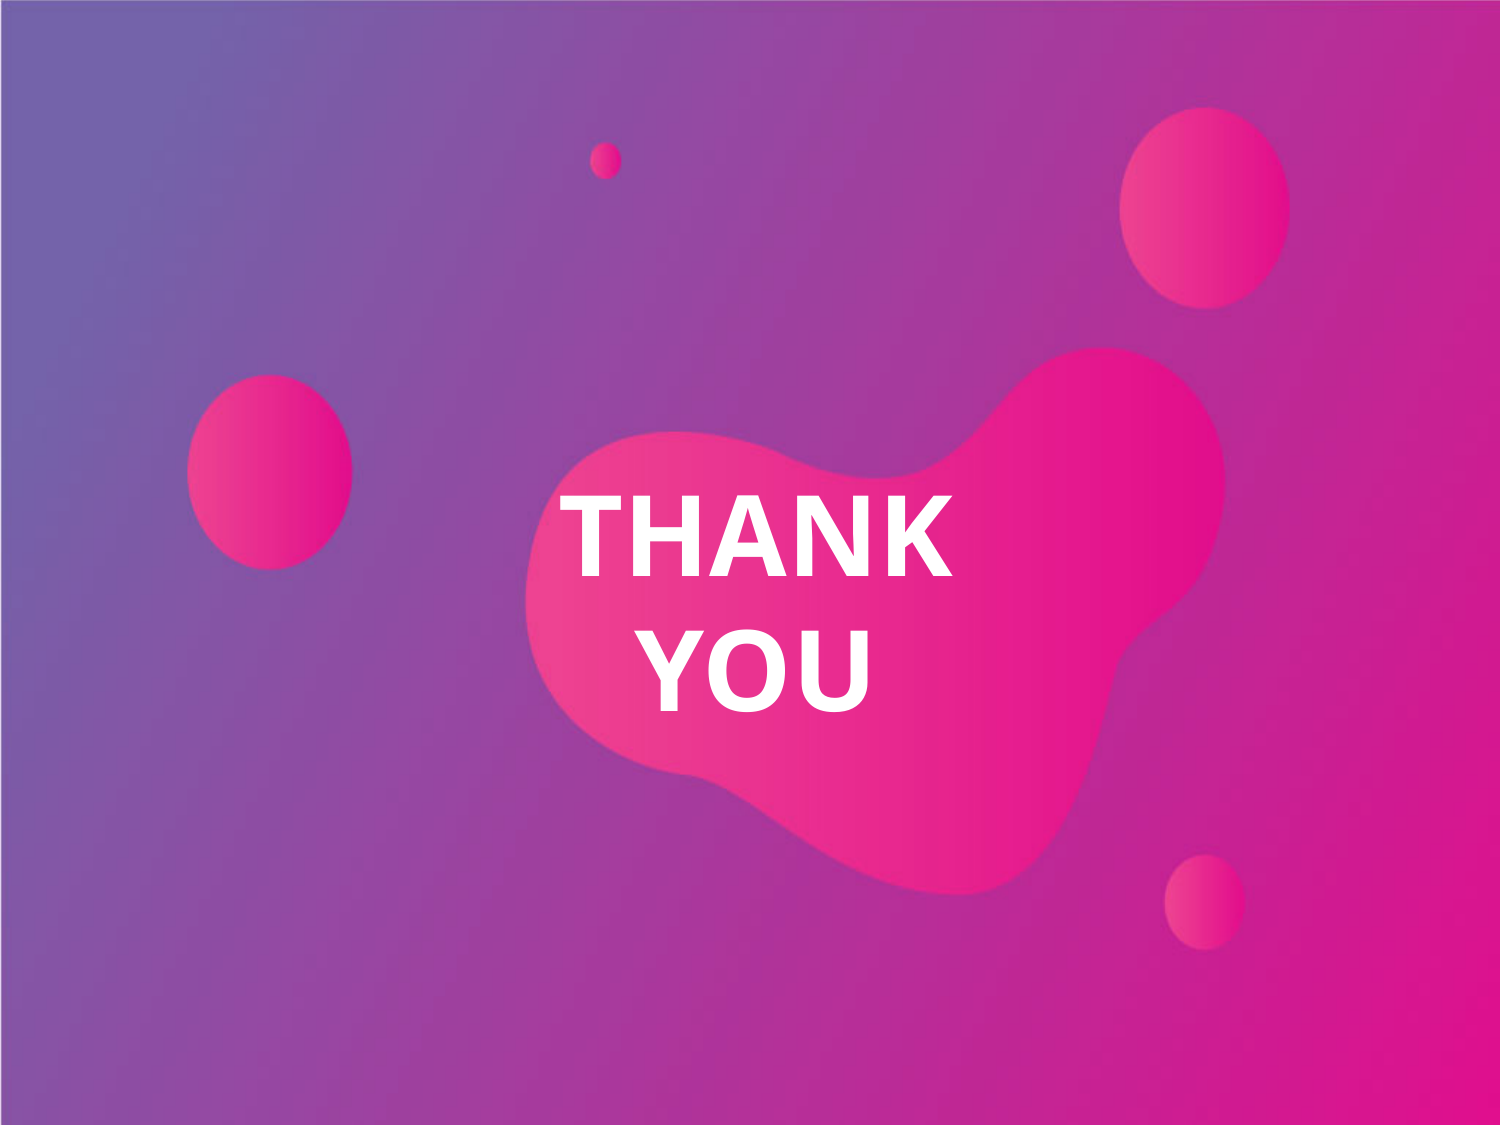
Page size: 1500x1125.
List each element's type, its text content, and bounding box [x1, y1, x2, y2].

text_box THANK YOU [442, 456, 1069, 741]
picture [0, 0, 1500, 1125]
